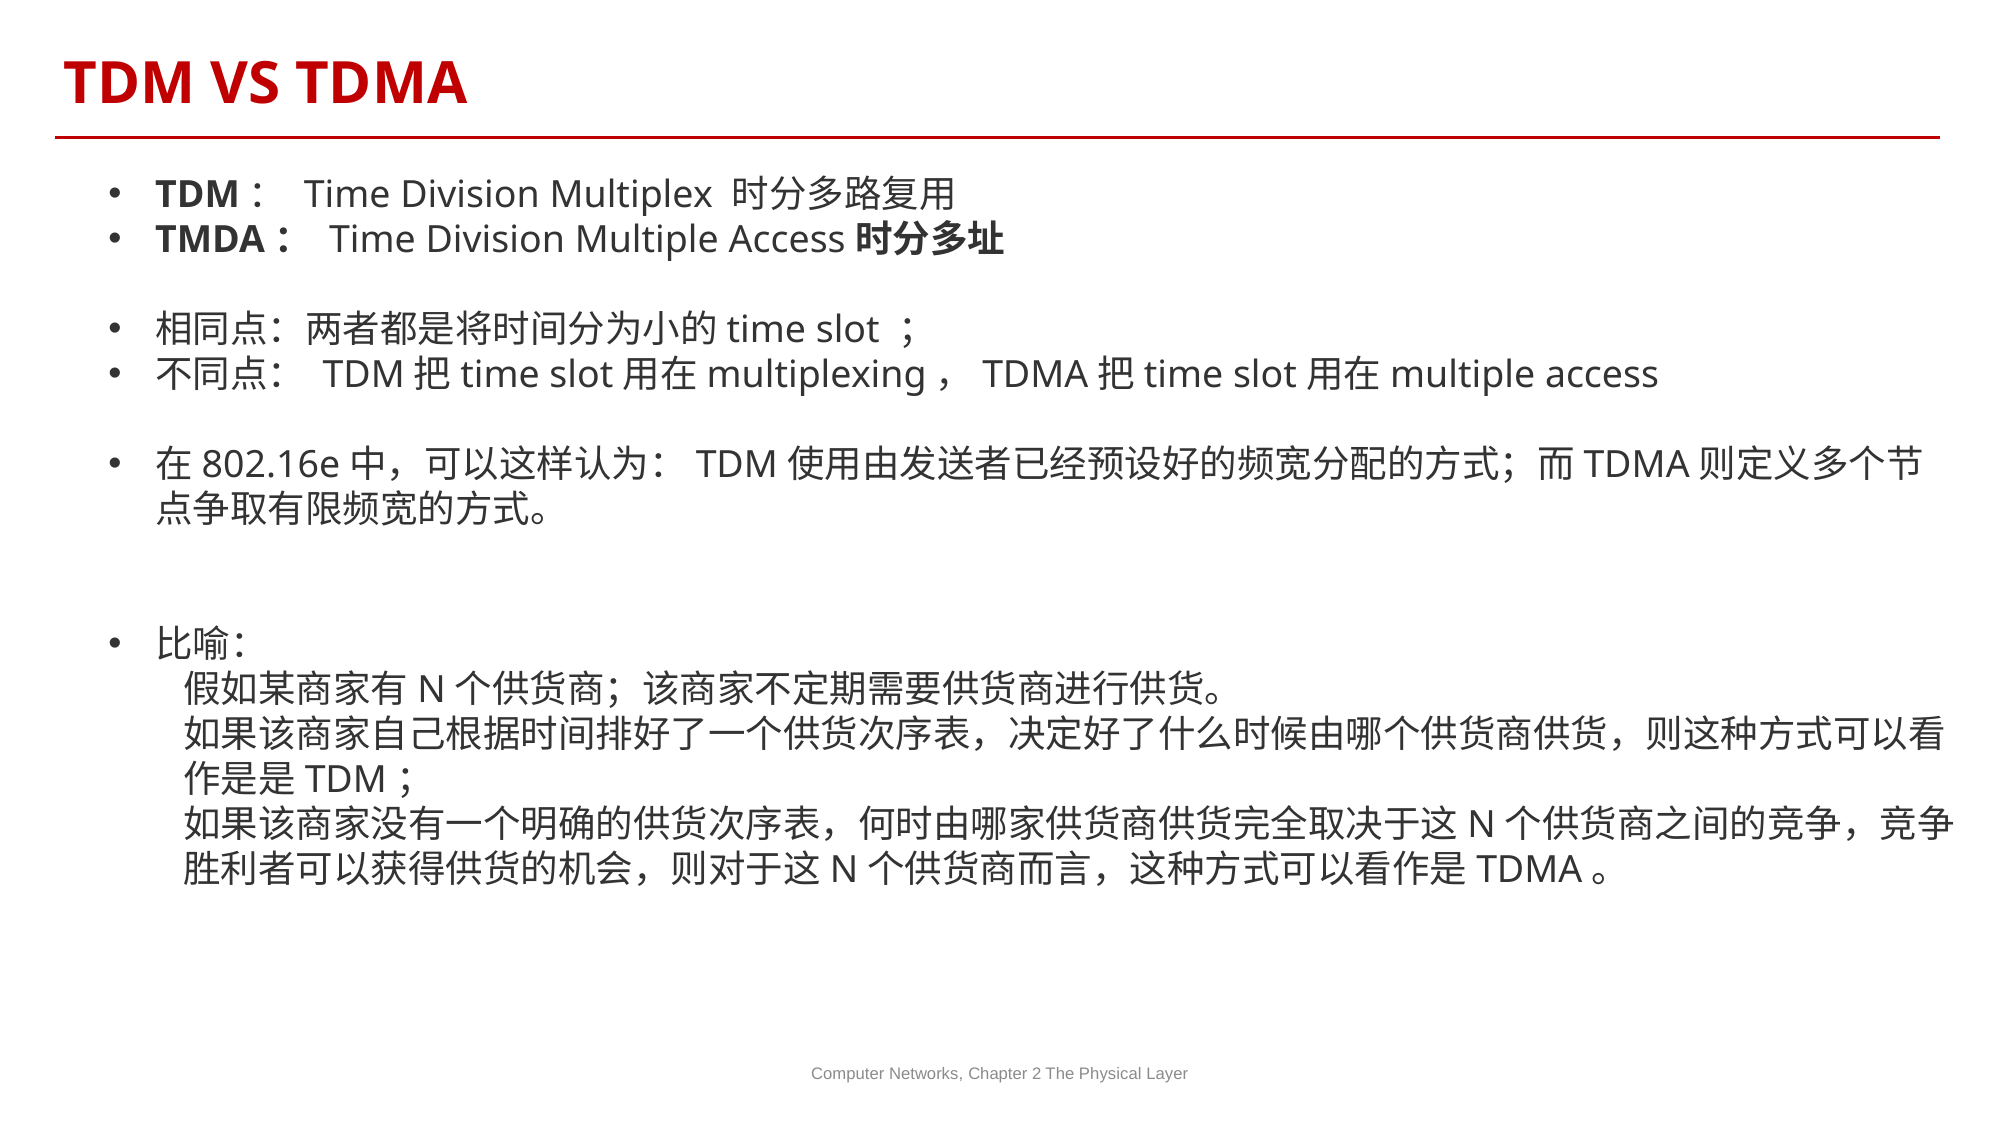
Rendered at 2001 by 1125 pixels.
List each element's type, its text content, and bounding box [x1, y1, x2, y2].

text_box TDM VS TDMA [48, 46, 1883, 125]
text_box TDM： Time Division Multiplex 时分多路复用 TMDA： Time Division Multiple Access时分多址 相同点：两者都是将时间分为小的time slot ； 不同点： TDM把time slot用在multiplexing，TDMA把time slot用在multiple access 在802.16e中，可以这样认为：TDM使用由发送者已经预设好的频宽分配的方式；而TDMA则定义多个节点争取有限频宽的方式。 比喻： 假如某商家有N个供货商；该商家不定期需要供货商进行供货。 如果该商家自己根据时间排好了一个供货次序表，决定好了什么时候由哪个供货商供货，则这种方式可以看作是是TDM； 如果该商家没有一个明确的供货次序表，何时由哪家供货商供货完全取决于这N个供货商之间的竞争，竞争胜利者可以获得供货的机会，则对于这N个供货商而言，这种方式可以看作是TDMA。 [93, 162, 1970, 898]
footer Computer Networks, Chapter 2 The Physical Layer [662, 1042, 1338, 1103]
